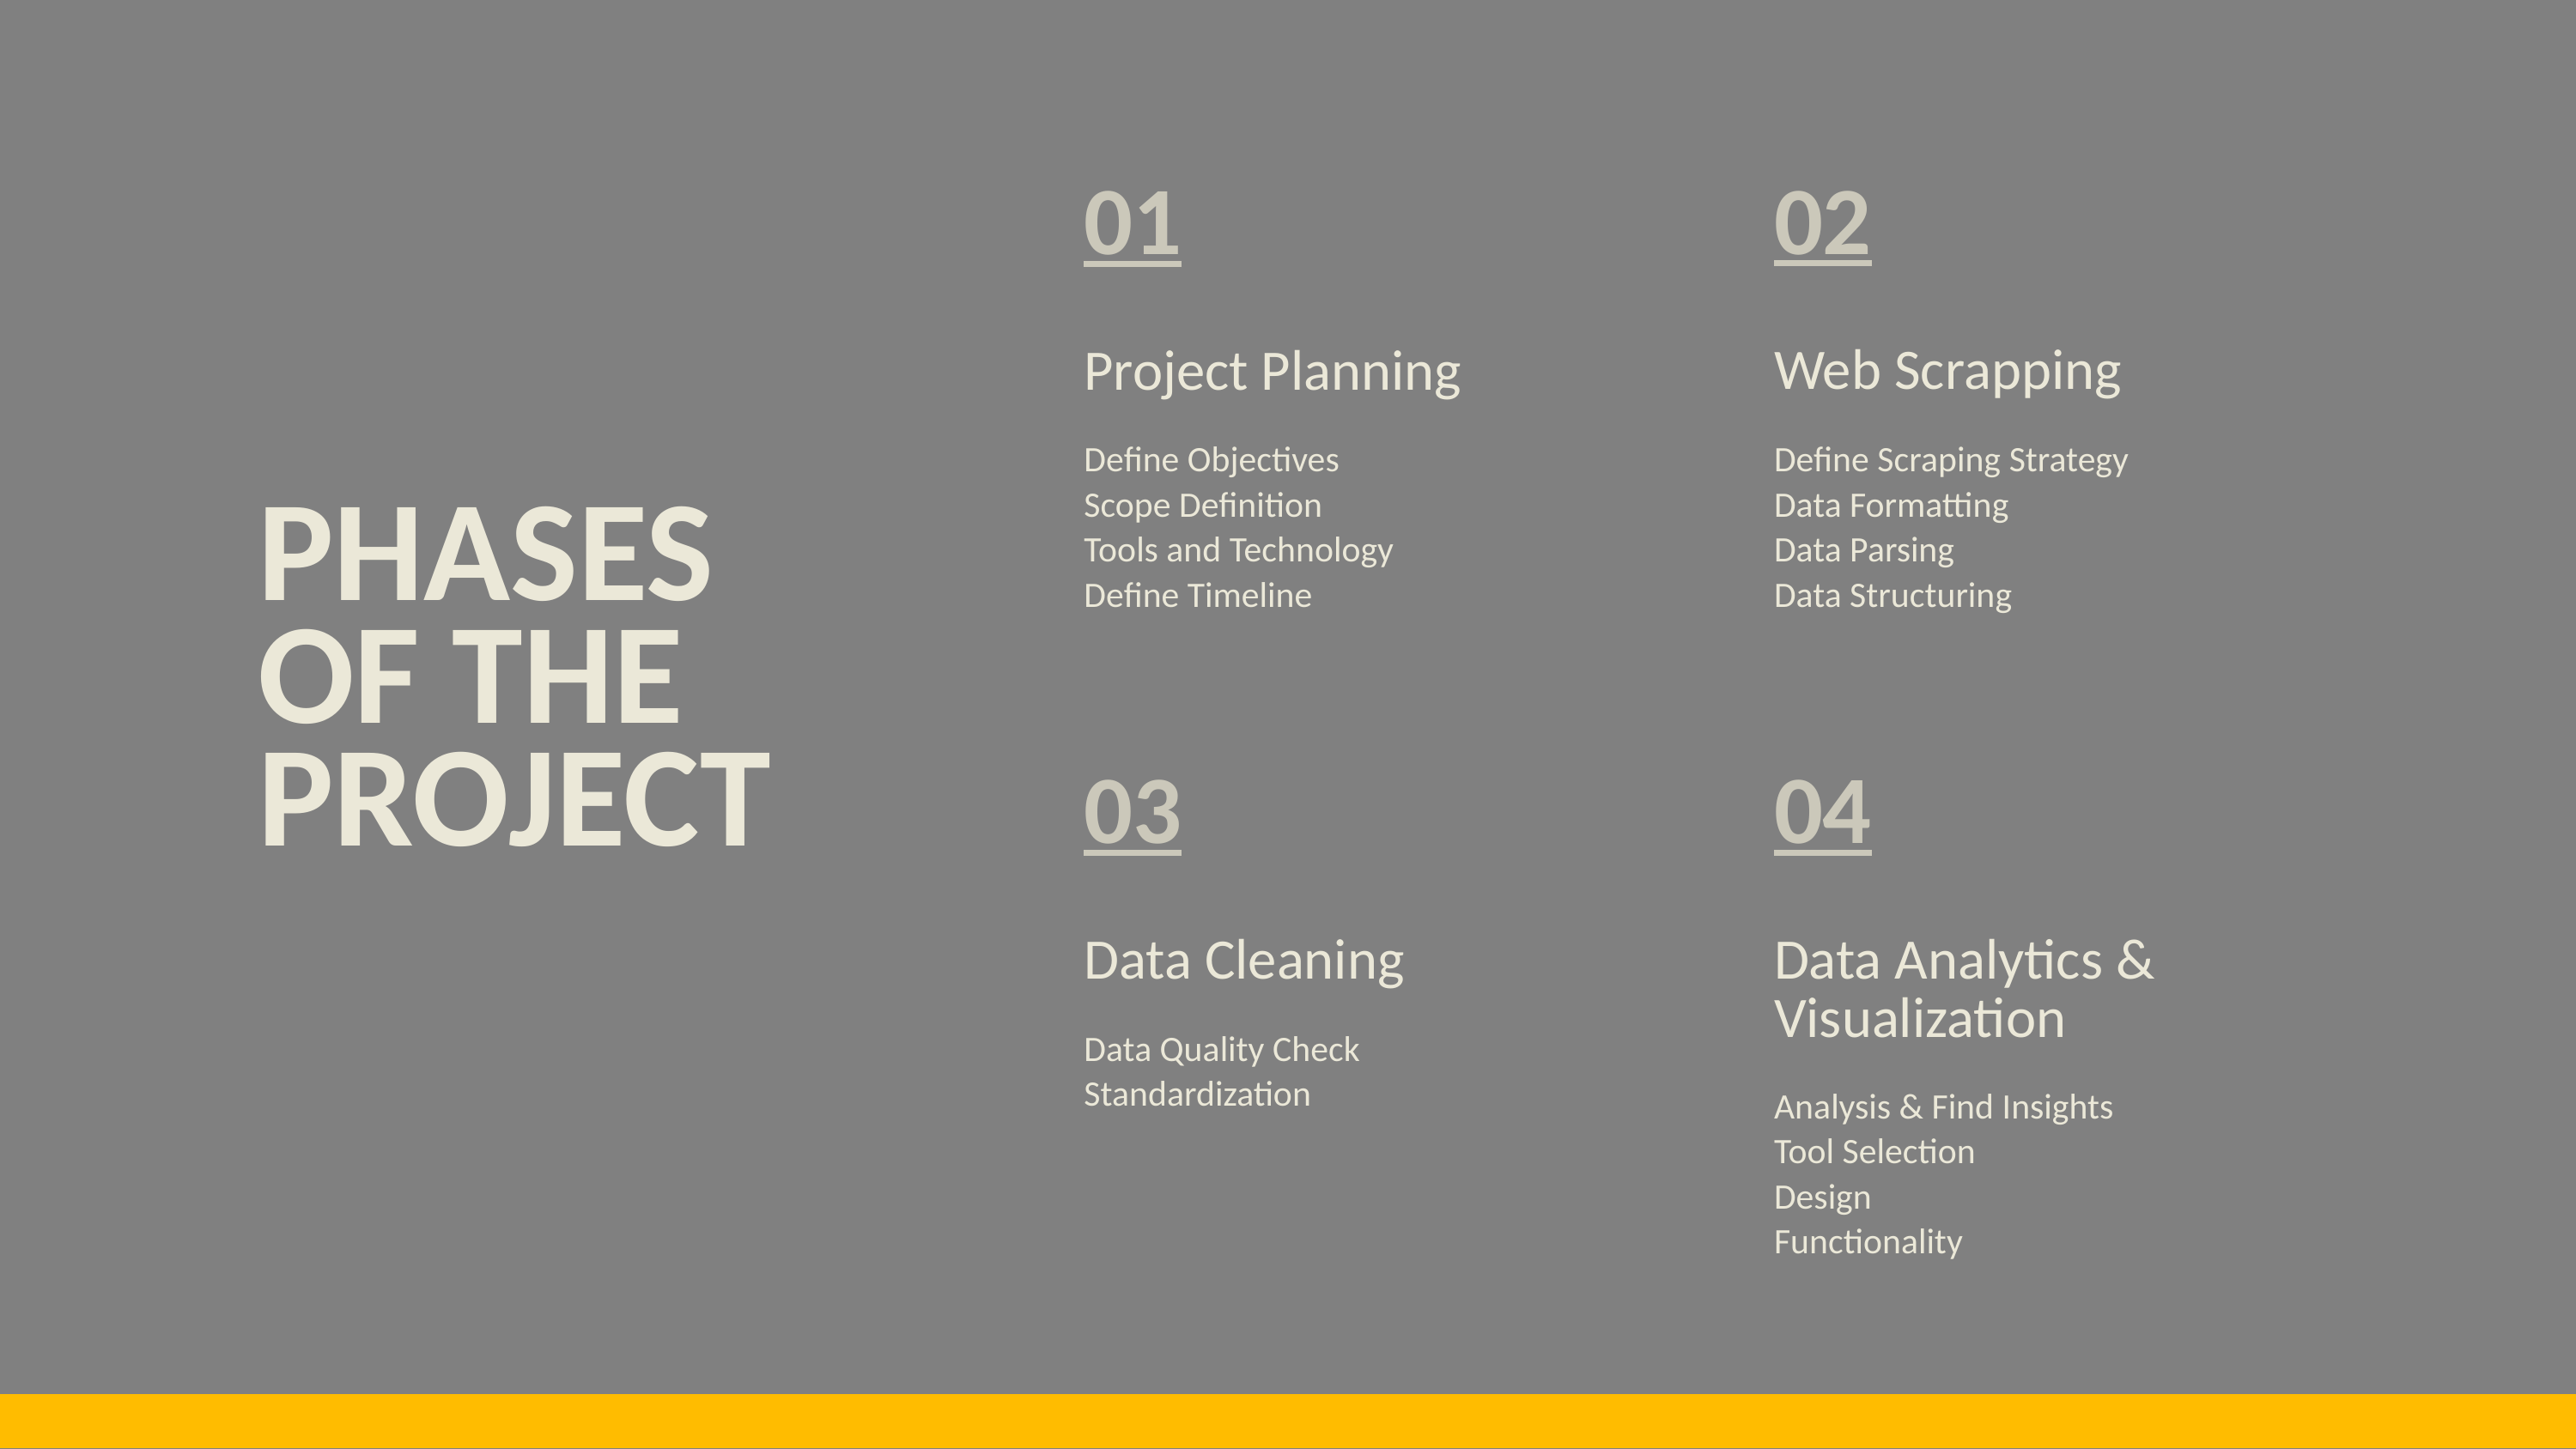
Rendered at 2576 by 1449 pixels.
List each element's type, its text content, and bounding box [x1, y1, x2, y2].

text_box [1773, 187, 2346, 617]
text_box PHASES OF THE PROJECT [258, 506, 802, 875]
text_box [1084, 187, 1656, 617]
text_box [1773, 776, 2346, 1264]
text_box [1084, 777, 1656, 1113]
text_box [0, 1383, 2576, 1449]
